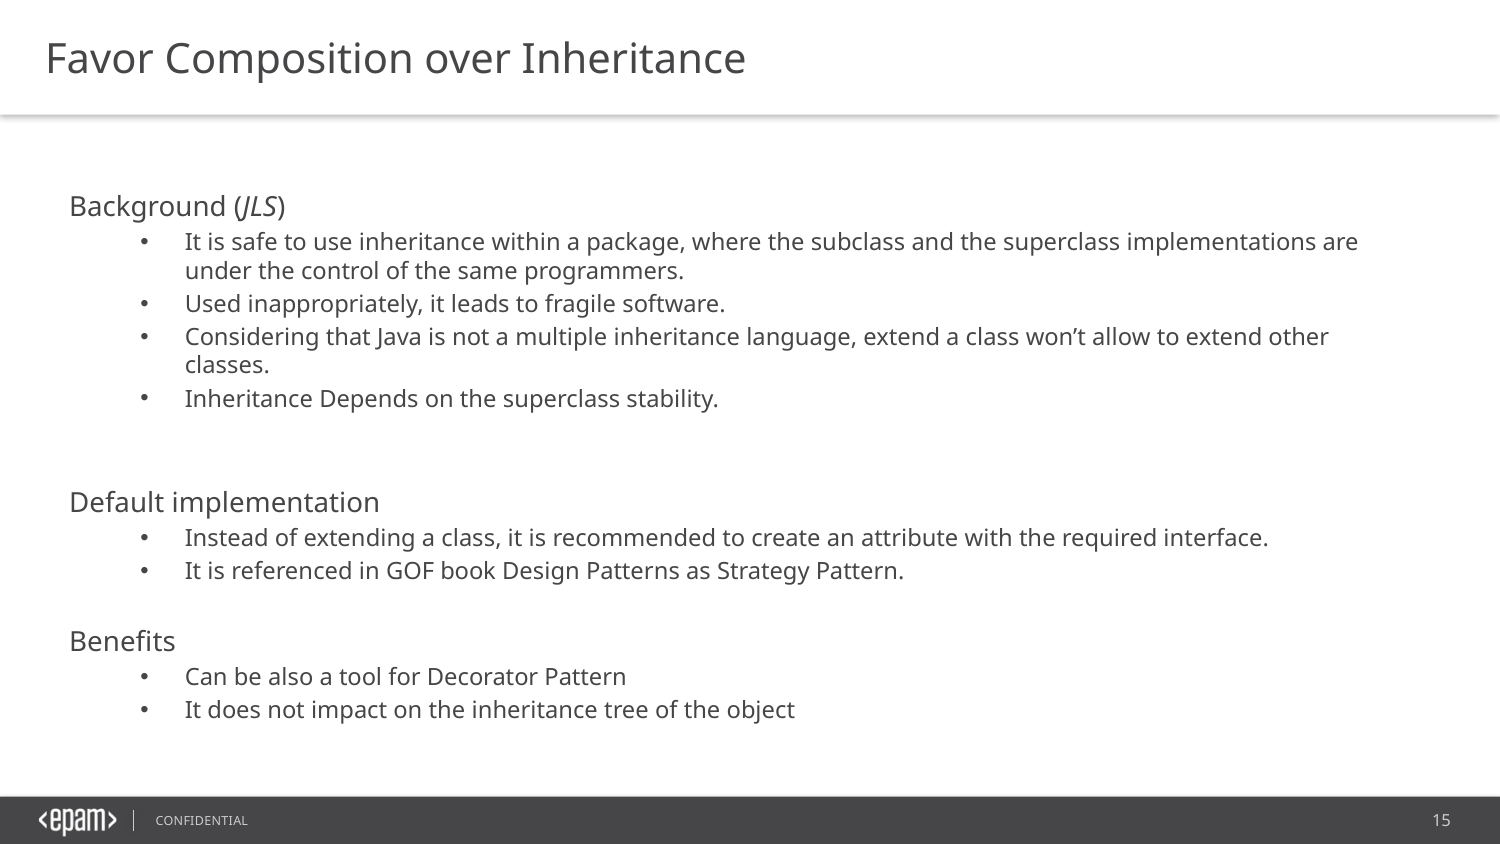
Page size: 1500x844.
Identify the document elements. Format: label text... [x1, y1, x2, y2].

list Favor Composition over Inheritance [0, 0, 1500, 115]
list Background (JLS) It is safe to use inheritance within a package, where the subclass and the superclass implementations are under the control of the same programmers. Used inappropriately, it leads to fragile software. Considering that Java is not a multiple inheritance language, extend a class won’t allow to extend other classes. Inheritance Depends on the superclass stability. Default implementation Instead of extending a class, it is recommended to create an attribute with the required interface. It is referenced in GOF book Design Patterns as Strategy Pattern. Benefits Can be also a tool for Decorator Pattern It does not impact on the inheritance tree of the object [57, 176, 1426, 732]
picture [38, 808, 117, 837]
